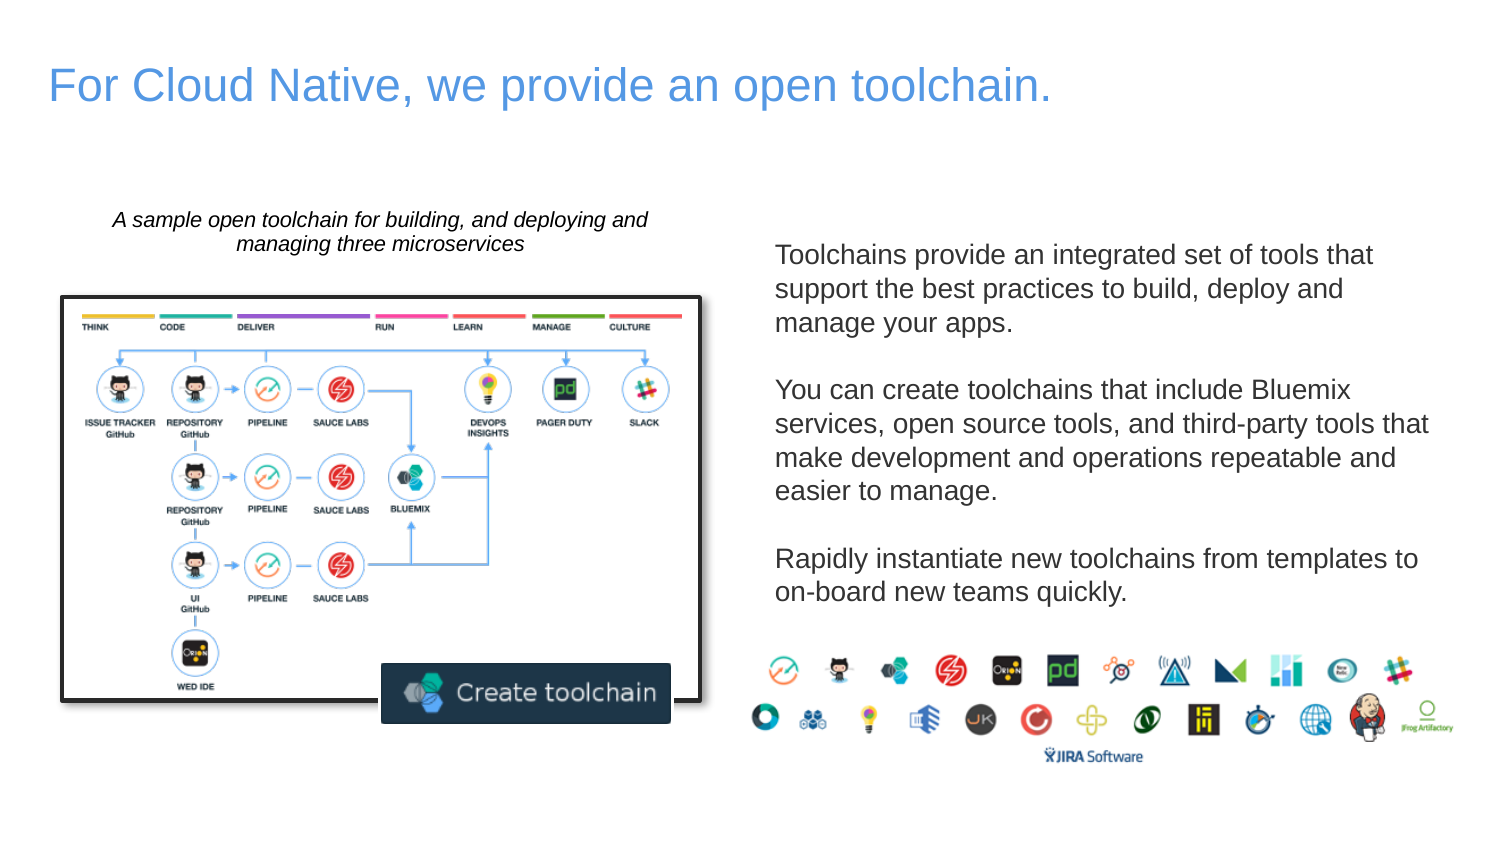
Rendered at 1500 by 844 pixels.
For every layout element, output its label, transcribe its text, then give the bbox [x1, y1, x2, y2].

list For Cloud Native, we provide an open toolchain. [33, 47, 1346, 124]
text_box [61, 296, 701, 701]
picture [742, 645, 1473, 768]
picture [380, 662, 672, 725]
text_box A sample open toolchain for building, and deploying and managing three microservices [61, 203, 700, 283]
text_box Toolchains provide an integrated set of tools that support the best practices to build, deploy and manage your apps. You can create toolchains that include Bluemix services, open source tools, and third-party tools that make development and operations repeatable and easier to manage. Rapidly instantiate new toolchains from templates to on-board new teams quickly. [760, 229, 1455, 643]
